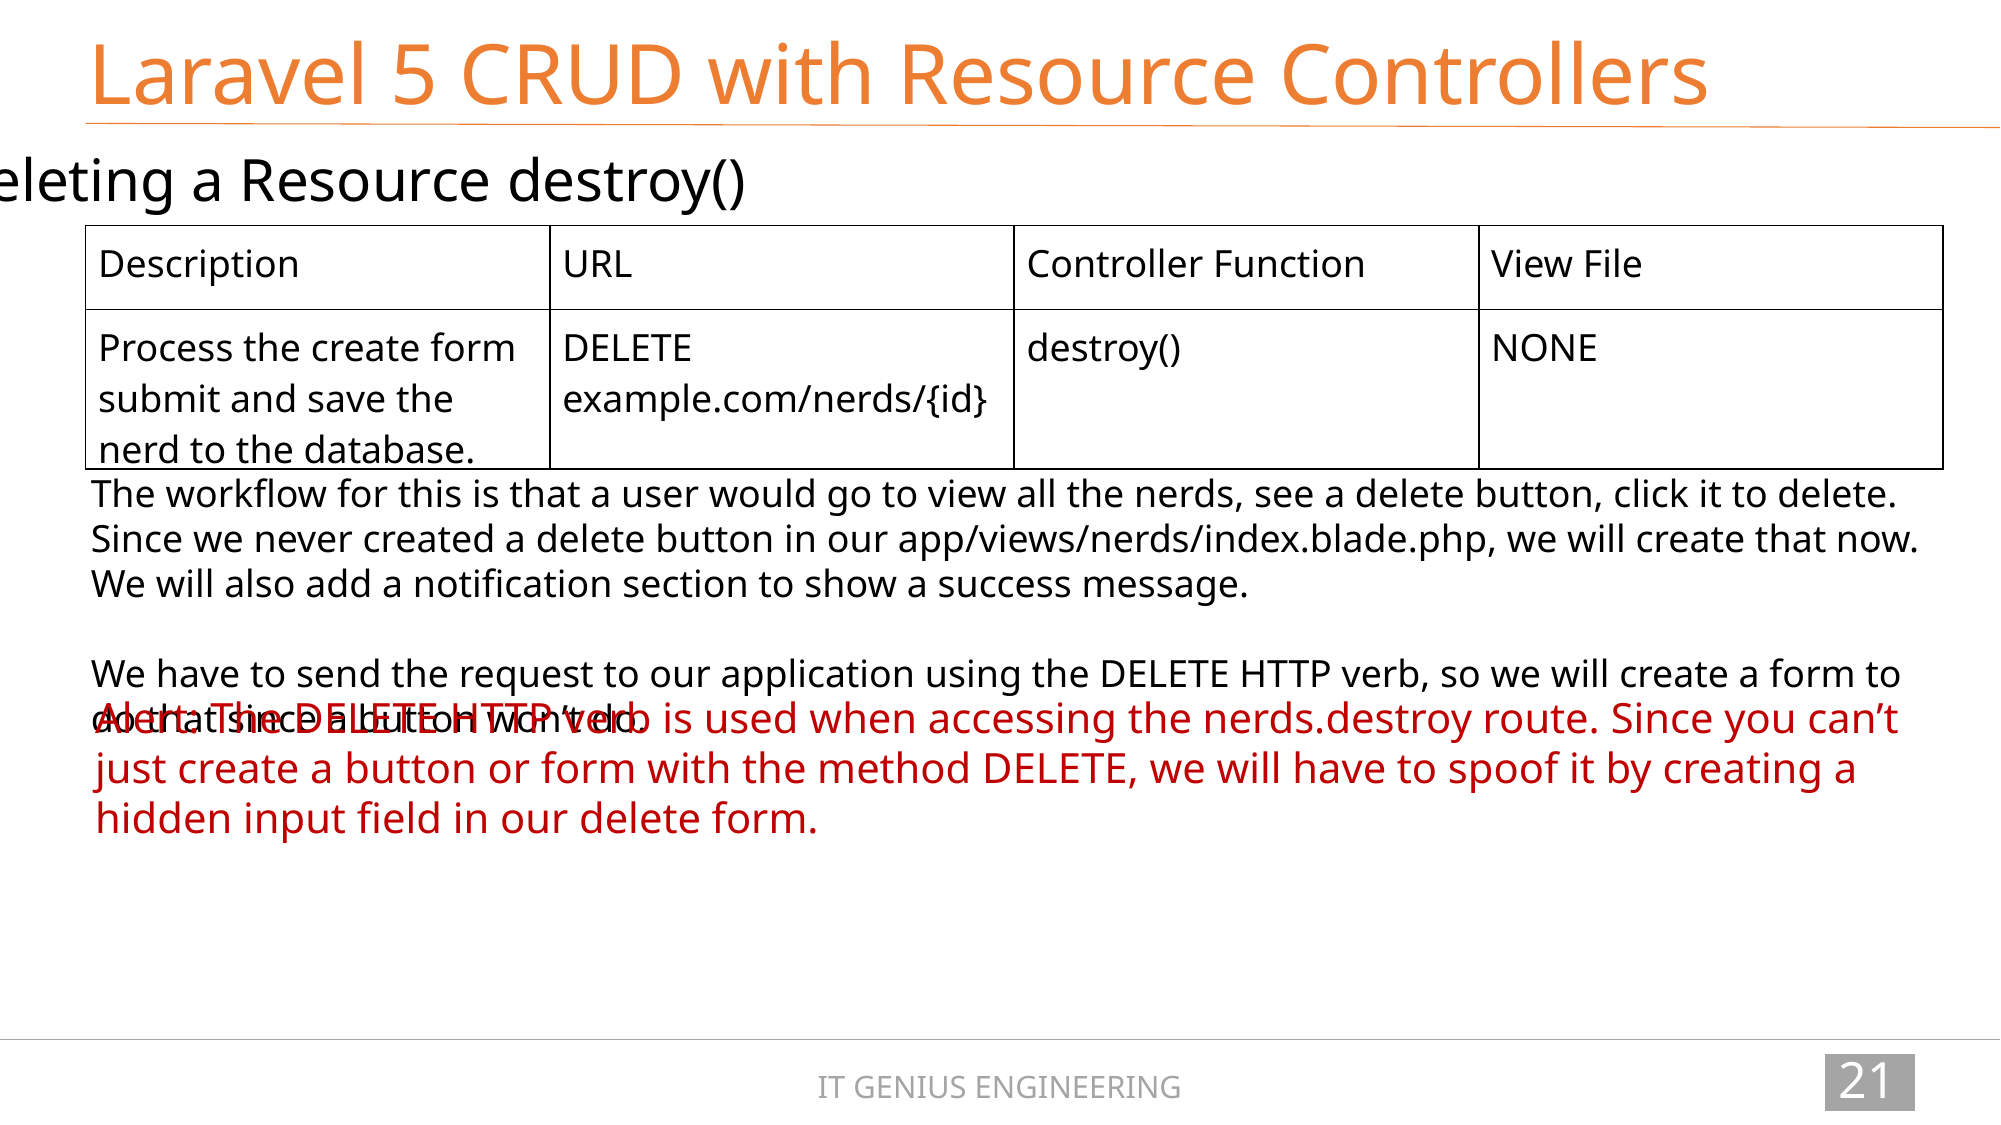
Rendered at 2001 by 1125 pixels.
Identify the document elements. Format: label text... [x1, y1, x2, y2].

table_cell destroy() [1015, 310, 1478, 462]
table_cell NONE [1480, 310, 1942, 462]
table_cell Process the create form submit and save the nerd to the database. [86, 310, 549, 462]
table_header Controller Function [1015, 226, 1478, 309]
table_header URL [551, 226, 1013, 309]
table_cell DELETE example.com/nerds/{id} [551, 310, 1013, 462]
text_box Deleting a Resource destroy() [0, 136, 761, 221]
table_header View File [1480, 226, 1942, 309]
subtitle Laravel 5 CRUD with Resource Controllers [73, 25, 1943, 137]
text_box The workflow for this is that a user would go to view all the nerds, see a delete button, click it to delete. Since we never created a delete button in our app/views/nerds/index.blade.php, we will create that now. We will also add a notification section to show a success message. We have to send the request to our application using the DELETE HTTP verb, so we will create a form to do that since a button won’t do. [76, 462, 1943, 748]
text_box Alert: The DELETE HTTP verb is used when accessing the nerds.destroy route. Since you can’t just create a button or form with the method DELETE, we will have to spoof it by creating a hidden input field in our delete form. [80, 684, 1939, 850]
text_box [85, 123, 2000, 128]
table_header Description [86, 226, 549, 309]
slide_number 218 [1822, 1051, 1918, 1114]
text_box IT GENIUS ENGINEERING [576, 1064, 1424, 1113]
